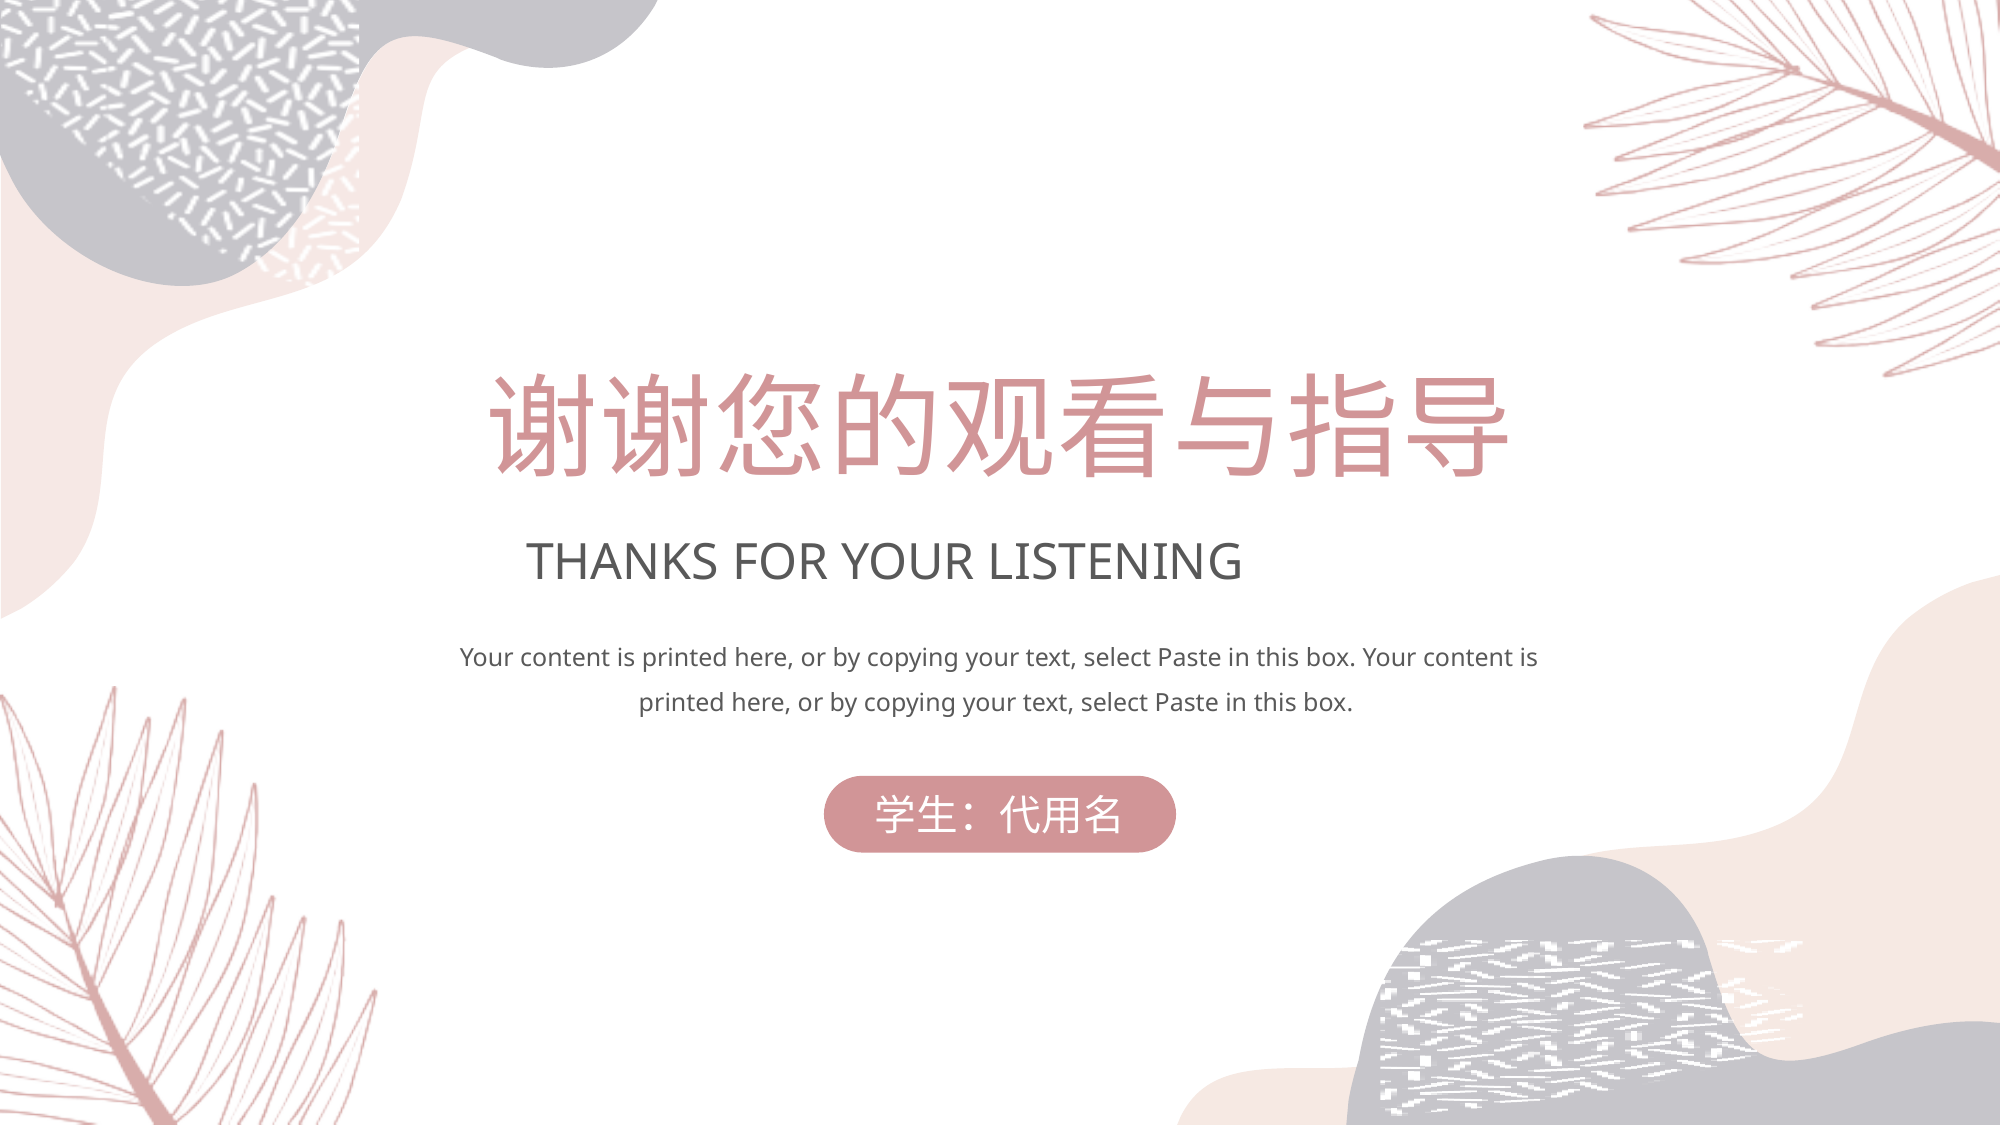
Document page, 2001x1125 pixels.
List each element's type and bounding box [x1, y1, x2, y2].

text_box [399, 348, 1601, 720]
text_box [823, 775, 1177, 853]
